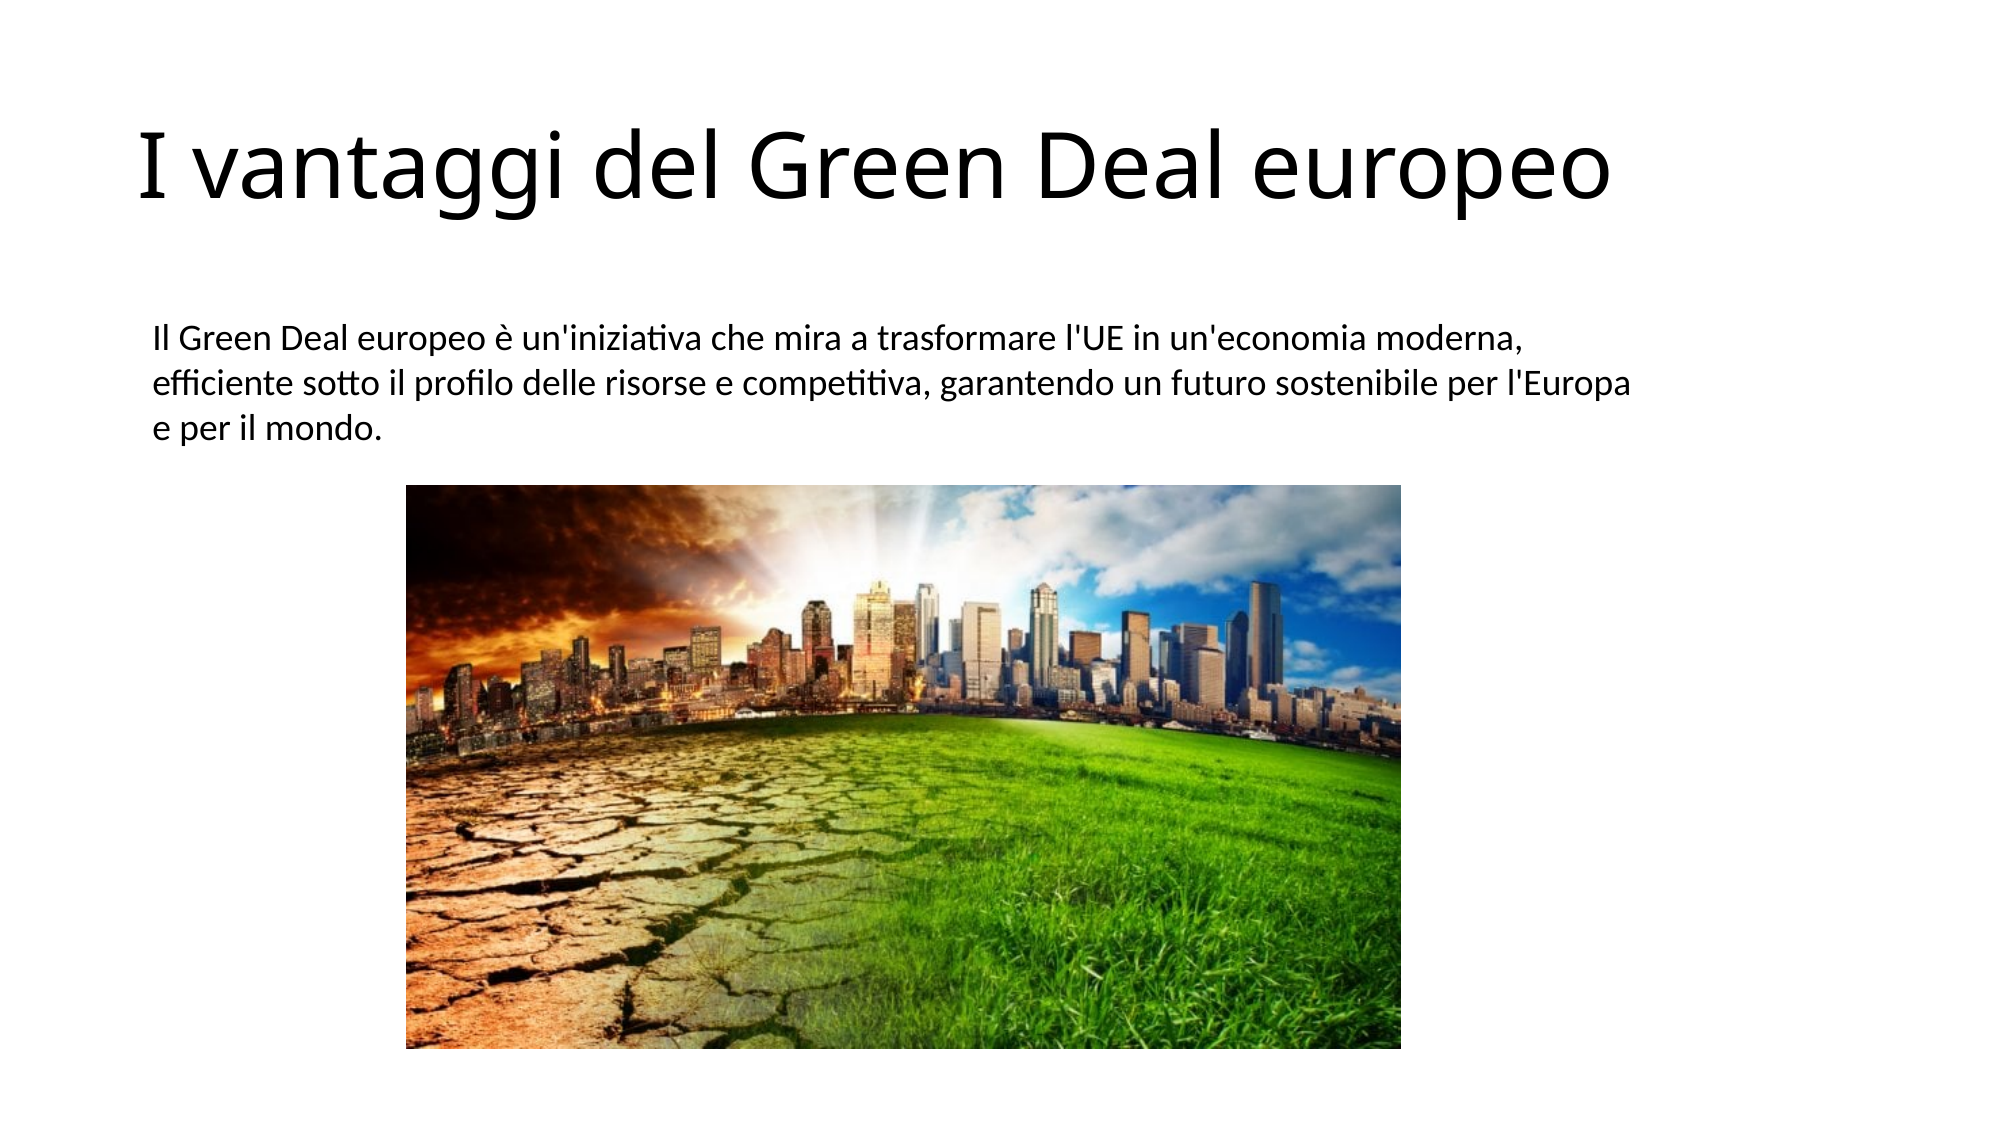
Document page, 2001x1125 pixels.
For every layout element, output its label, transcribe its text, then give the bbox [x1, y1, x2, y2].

title I vantaggi del Green Deal europeo [137, 59, 1863, 278]
text_box Il Green Deal europeo è un'iniziativa che mira a trasformare l'UE in un'economia moderna, efficiente sotto il profilo delle risorse e competitiva, garantendo un futuro sostenibile per l'Europa e per il mondo. [137, 305, 1669, 456]
picture [406, 485, 1401, 1049]
